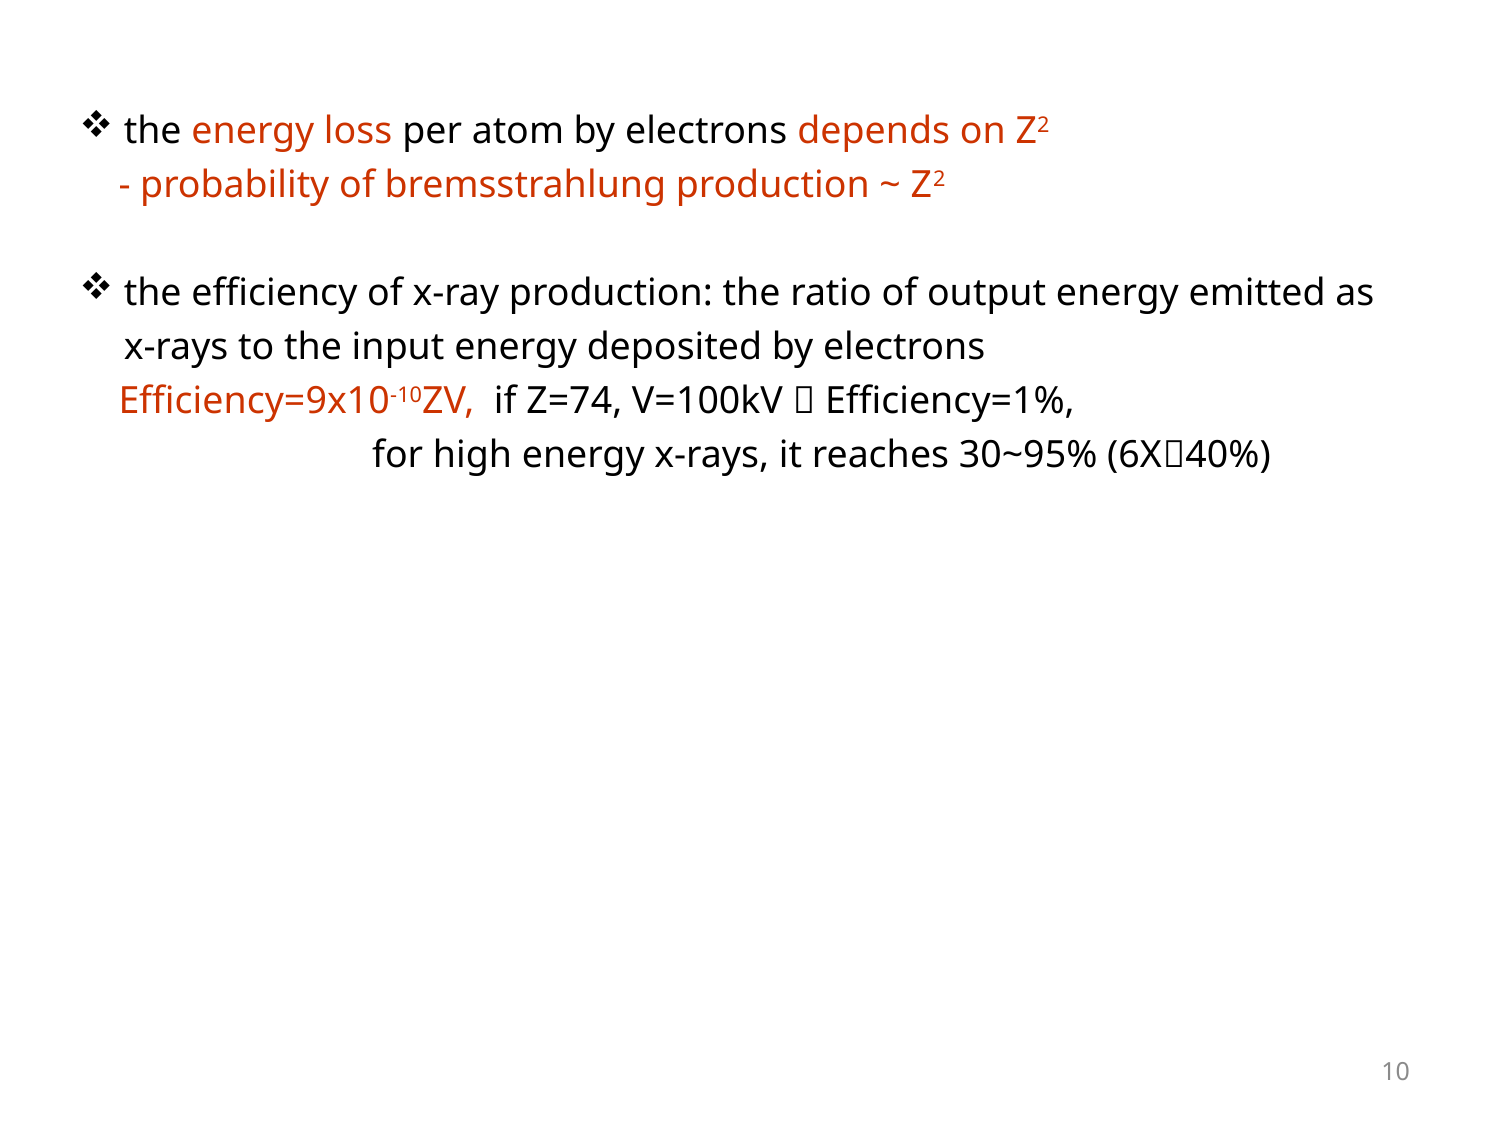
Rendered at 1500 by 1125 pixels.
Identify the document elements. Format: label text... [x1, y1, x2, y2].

text_box the energy loss per atom by electrons depends on Z2 - probability of bremsstrahlung production ~ Z2 the efficiency of x-ray production: the ratio of output energy emitted as x-rays to the input energy deposited by electrons Efficiency=9x10-10ZV, if Z=74, V=100kV  Efficiency=1%, for high energy x-rays, it reaches 30~95% (6X40%) [64, 89, 1412, 483]
slide_number 10 [1074, 1042, 1425, 1103]
